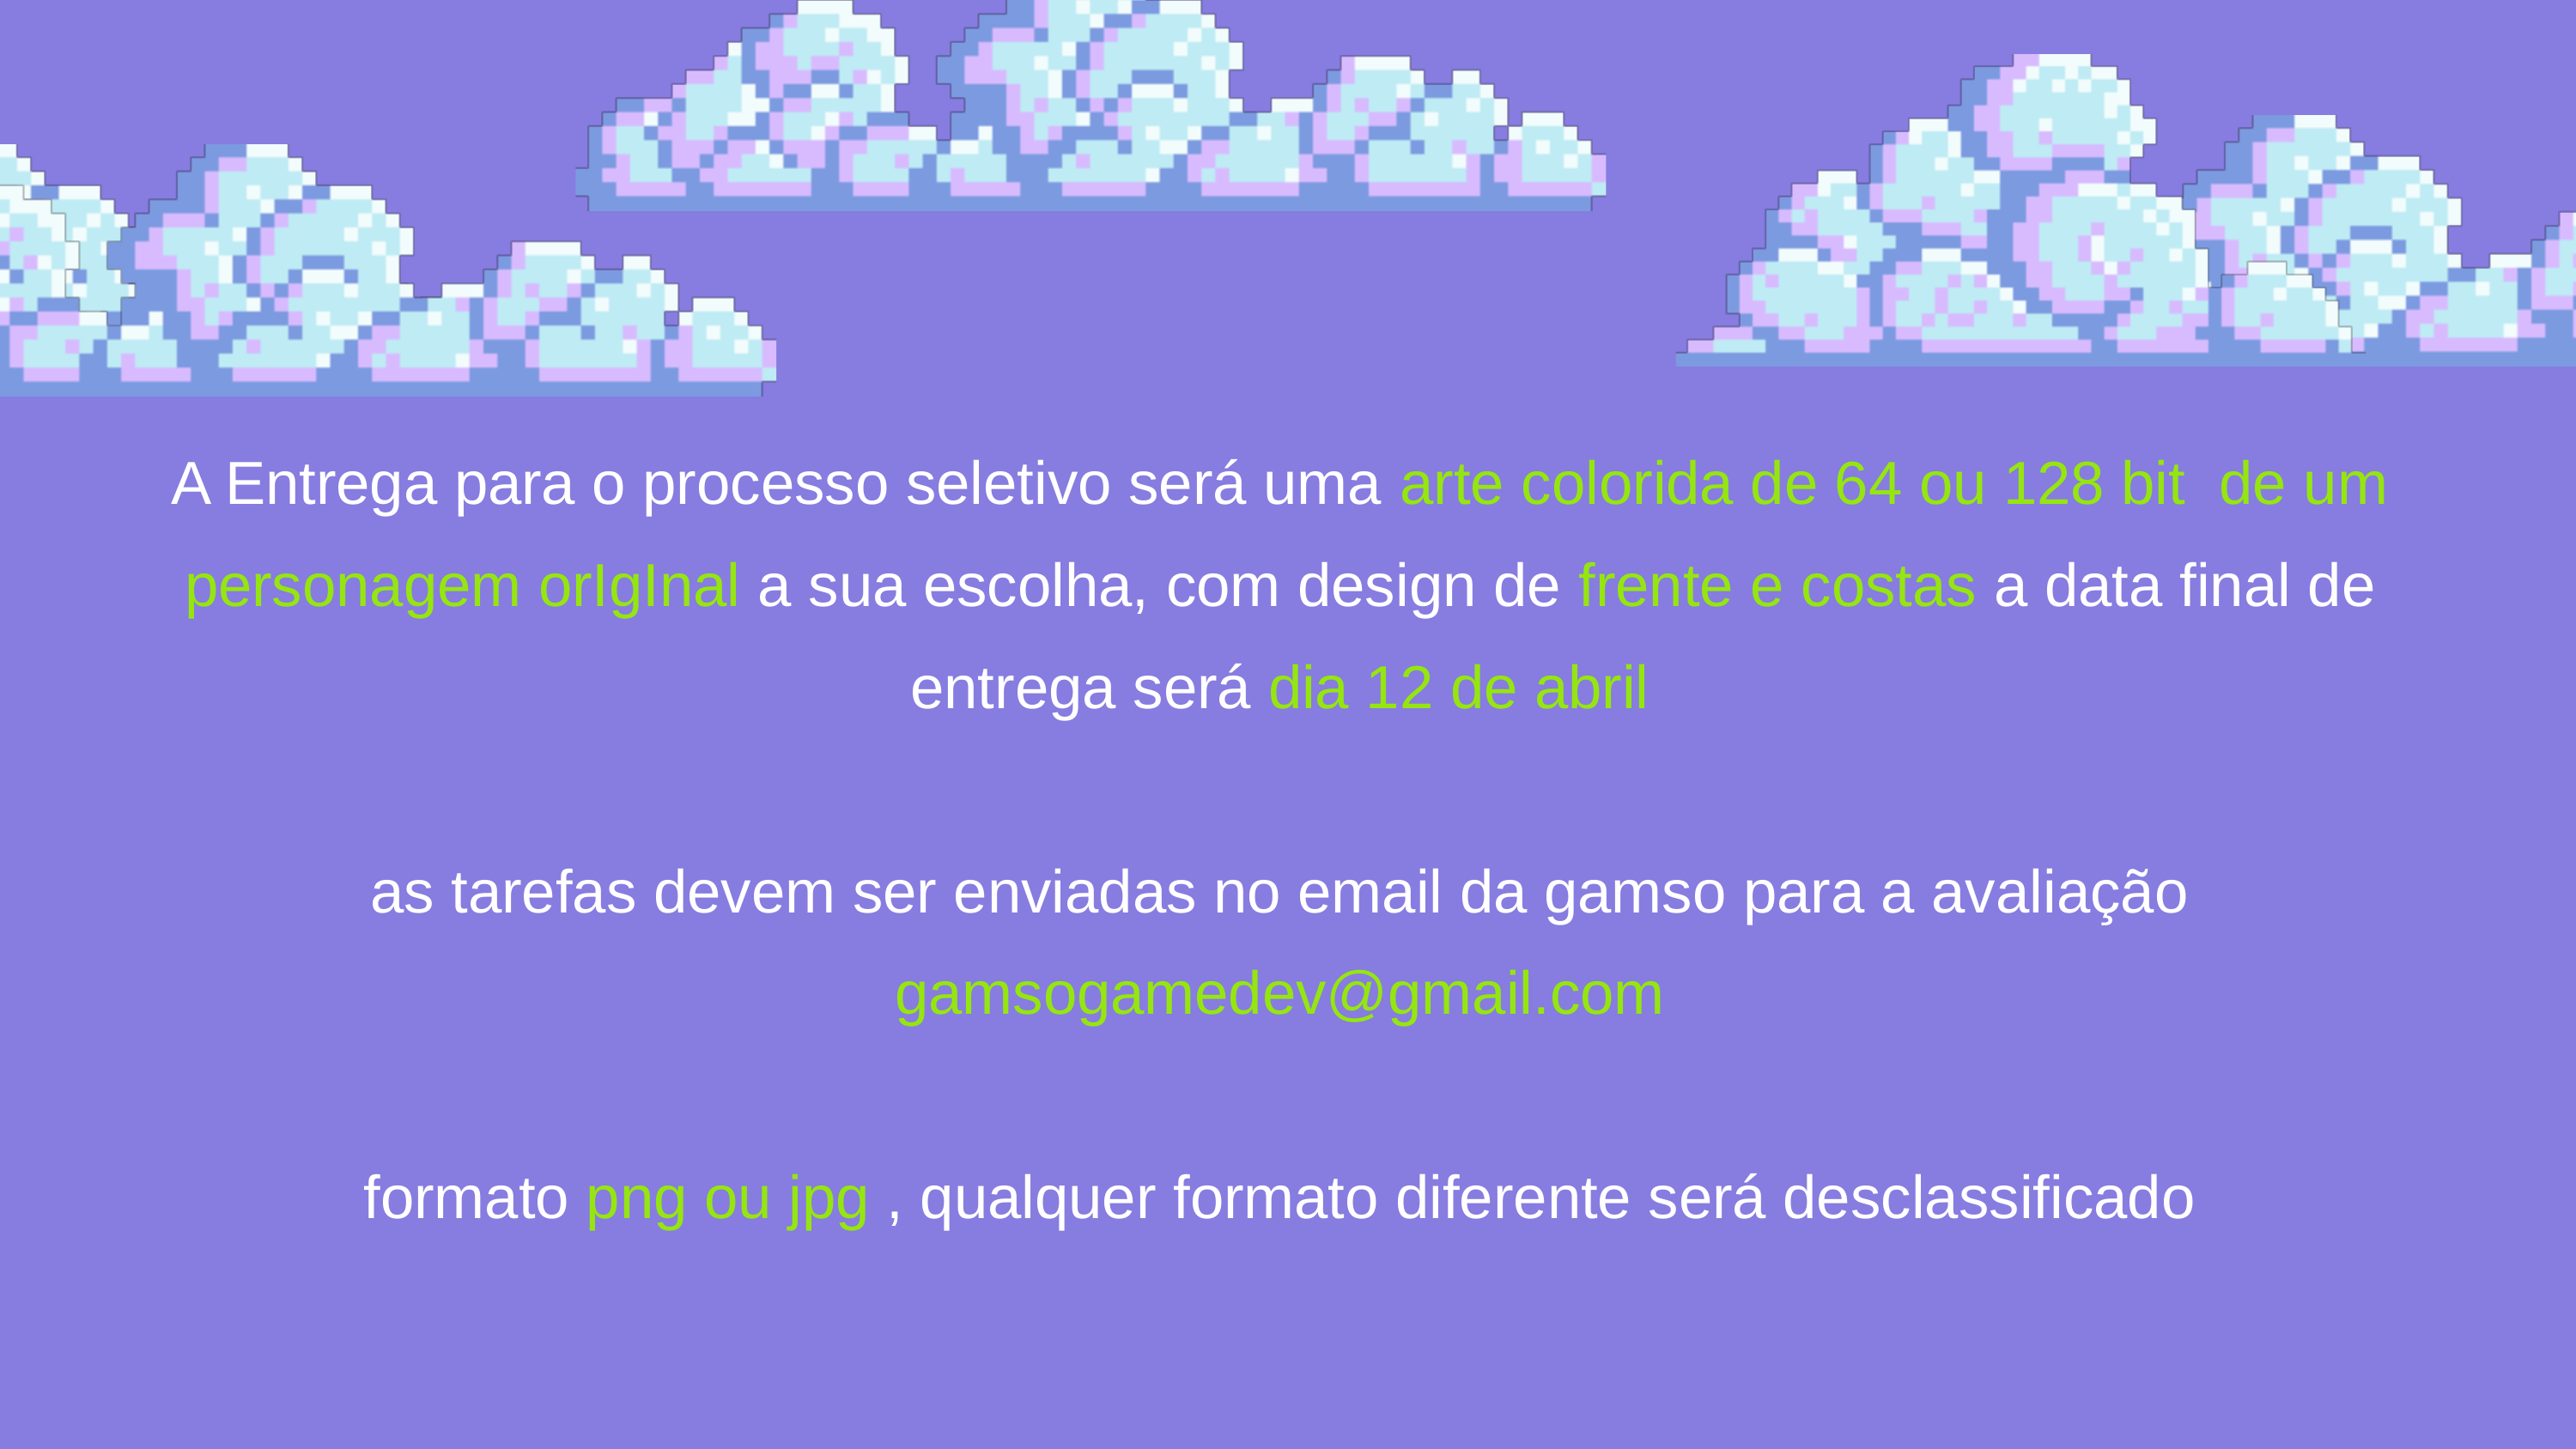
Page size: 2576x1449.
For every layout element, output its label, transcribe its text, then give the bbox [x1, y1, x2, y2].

text_box [575, 0, 1607, 211]
text_box [2366, 115, 2576, 367]
text_box A Entrega para o processo seletivo será uma arte colorida de 64 ou 128 bit de um personagem orIgInal a sua escolha, com design de frente e costas a data final de entrega será dia 12 de abril as tarefas devem ser enviadas no email da gamso para a avaliação gamsogamedev@gmail.com formato png ou jpg , qualquer formato diferente será desclassificado [129, 414, 2432, 1231]
text_box [1675, 54, 2366, 367]
text_box [0, 144, 777, 397]
